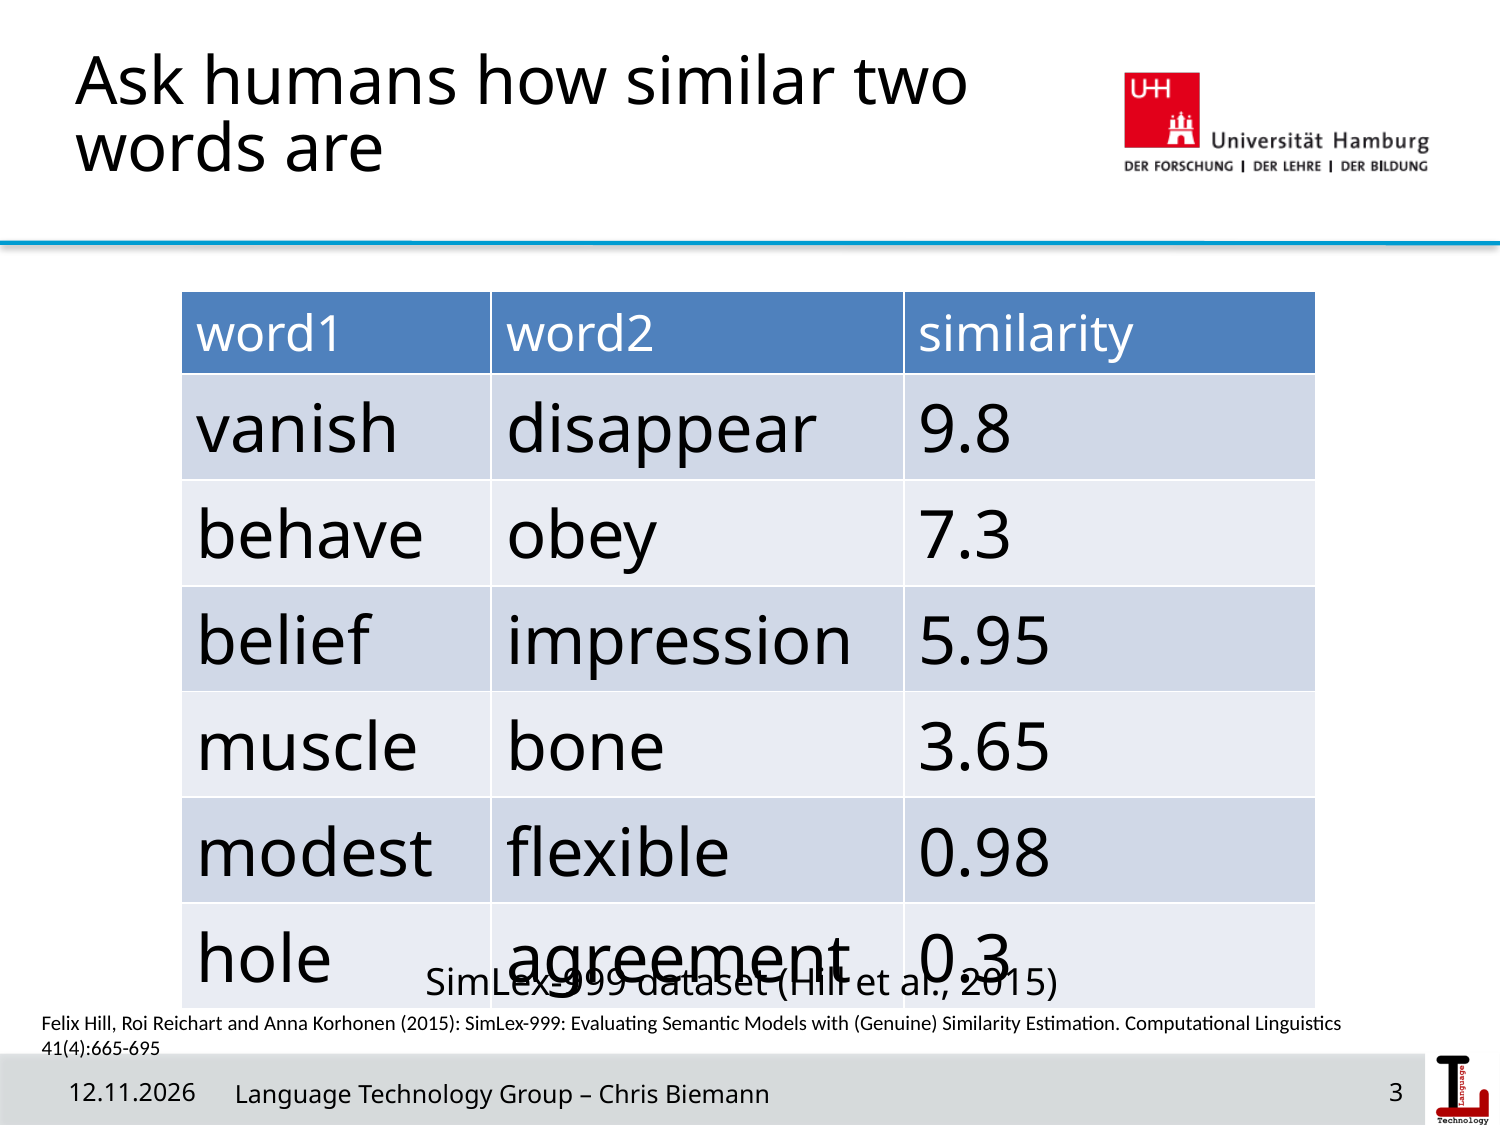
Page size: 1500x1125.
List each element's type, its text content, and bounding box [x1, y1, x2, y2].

table_cell 7.3 [905, 481, 1315, 585]
table_cell impression [492, 587, 903, 691]
table_cell bone [492, 692, 903, 796]
picture [1425, 1052, 1500, 1125]
table_cell 0.98 [905, 798, 1315, 902]
text_box Language Technology Group – Chris Biemann [228, 1063, 971, 1124]
text_box Felix Hill, Roi Reichart and Anna Korhonen (2015): SimLex-999: Evaluating Semantic Models with (Genuine) Similarity Estimation. Computational Linguistics 41(4):665-695 [26, 1002, 1423, 1067]
text_box SimLex-999 dataset (Hill et al., 2015) [410, 950, 1083, 1002]
text_box 18/06/19 [68, 1063, 218, 1124]
table_header similarity [905, 292, 1315, 373]
slide_number 3 [1190, 1063, 1419, 1124]
list Ask humans how similar two words are [75, 51, 1042, 180]
table_cell 0.3 [905, 904, 1315, 1002]
table_cell obey [492, 481, 903, 585]
table_cell 9.8 [905, 375, 1315, 479]
table_cell hole [182, 904, 490, 1002]
table_cell 3.65 [905, 692, 1315, 796]
table_cell disappear [492, 375, 903, 479]
table_header word1 [182, 292, 490, 373]
table_cell muscle [182, 692, 490, 796]
table_cell vanish [182, 375, 490, 479]
table_cell belief [182, 587, 490, 691]
table_cell 5.95 [905, 587, 1315, 691]
table_header word2 [492, 292, 903, 373]
table_cell modest [182, 798, 490, 902]
table_cell flexible [492, 798, 903, 902]
table_cell behave [182, 481, 490, 585]
table_cell agreement [492, 904, 903, 950]
